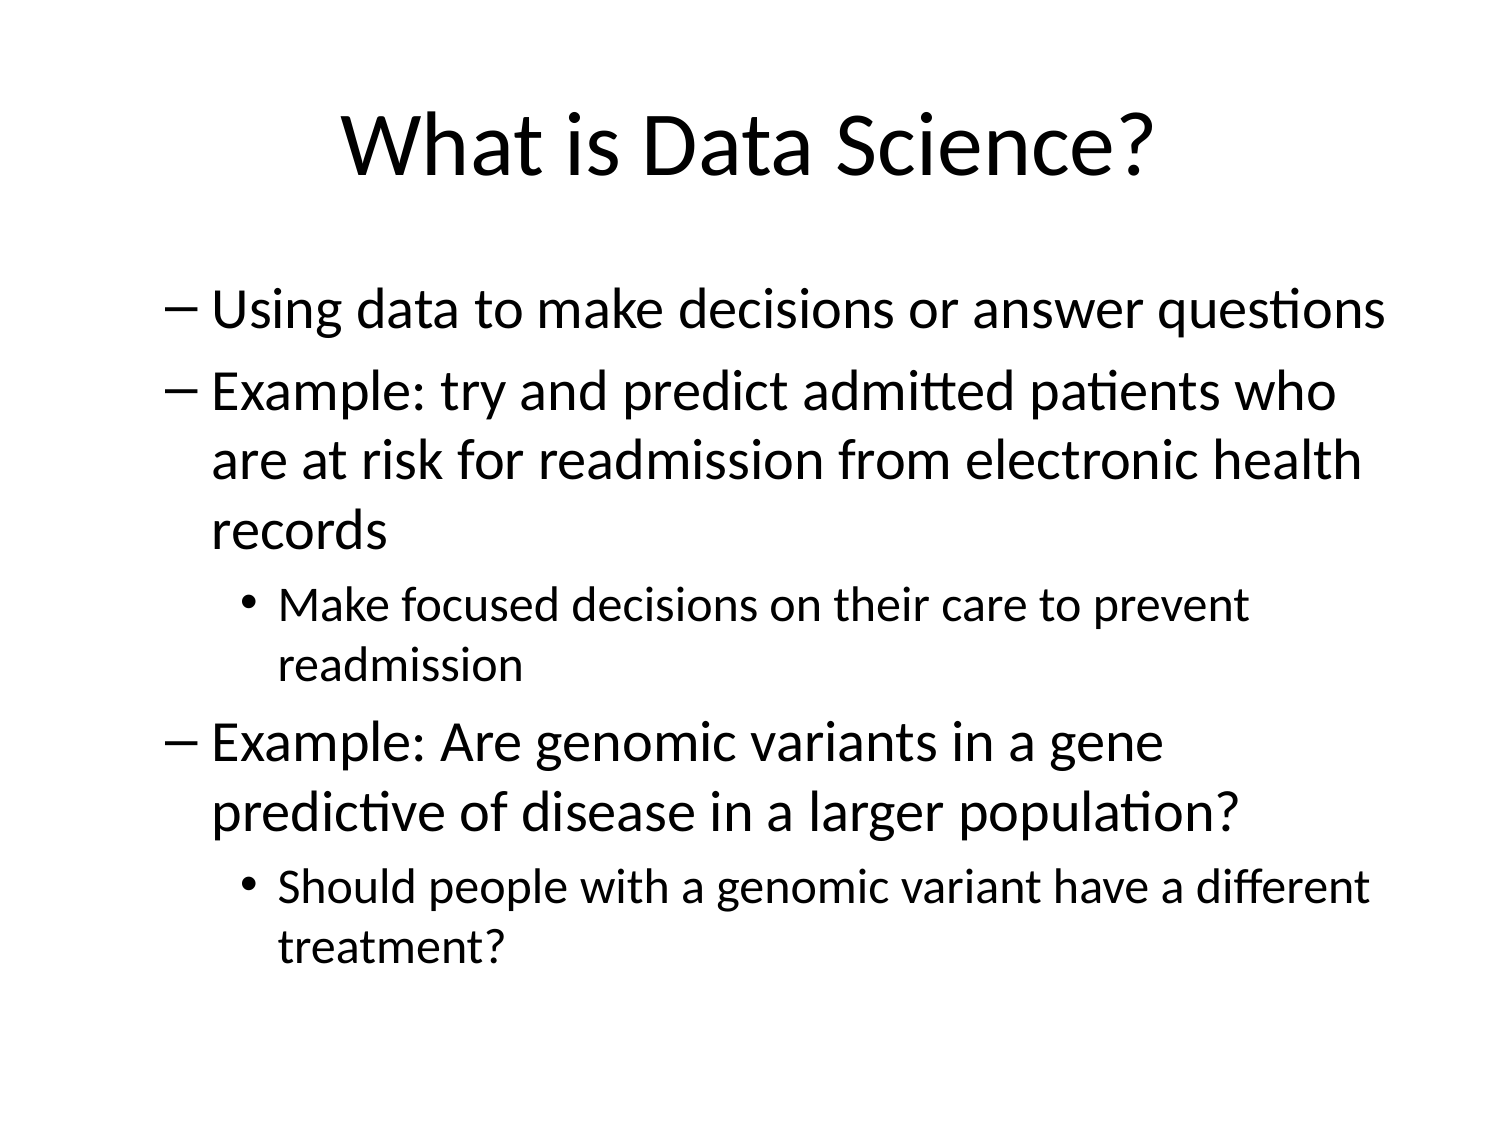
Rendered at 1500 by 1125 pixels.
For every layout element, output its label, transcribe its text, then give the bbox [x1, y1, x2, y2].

list Using data to make decisions or answer questions Example: try and predict admitted patients who are at risk for readmission from electronic health records Make focused decisions on their care to prevent readmission Example: Are genomic variants in a gene predictive of disease in a larger population? Should people with a genomic variant have a different treatment? [75, 262, 1425, 1005]
title What is Data Science? [75, 45, 1425, 233]
